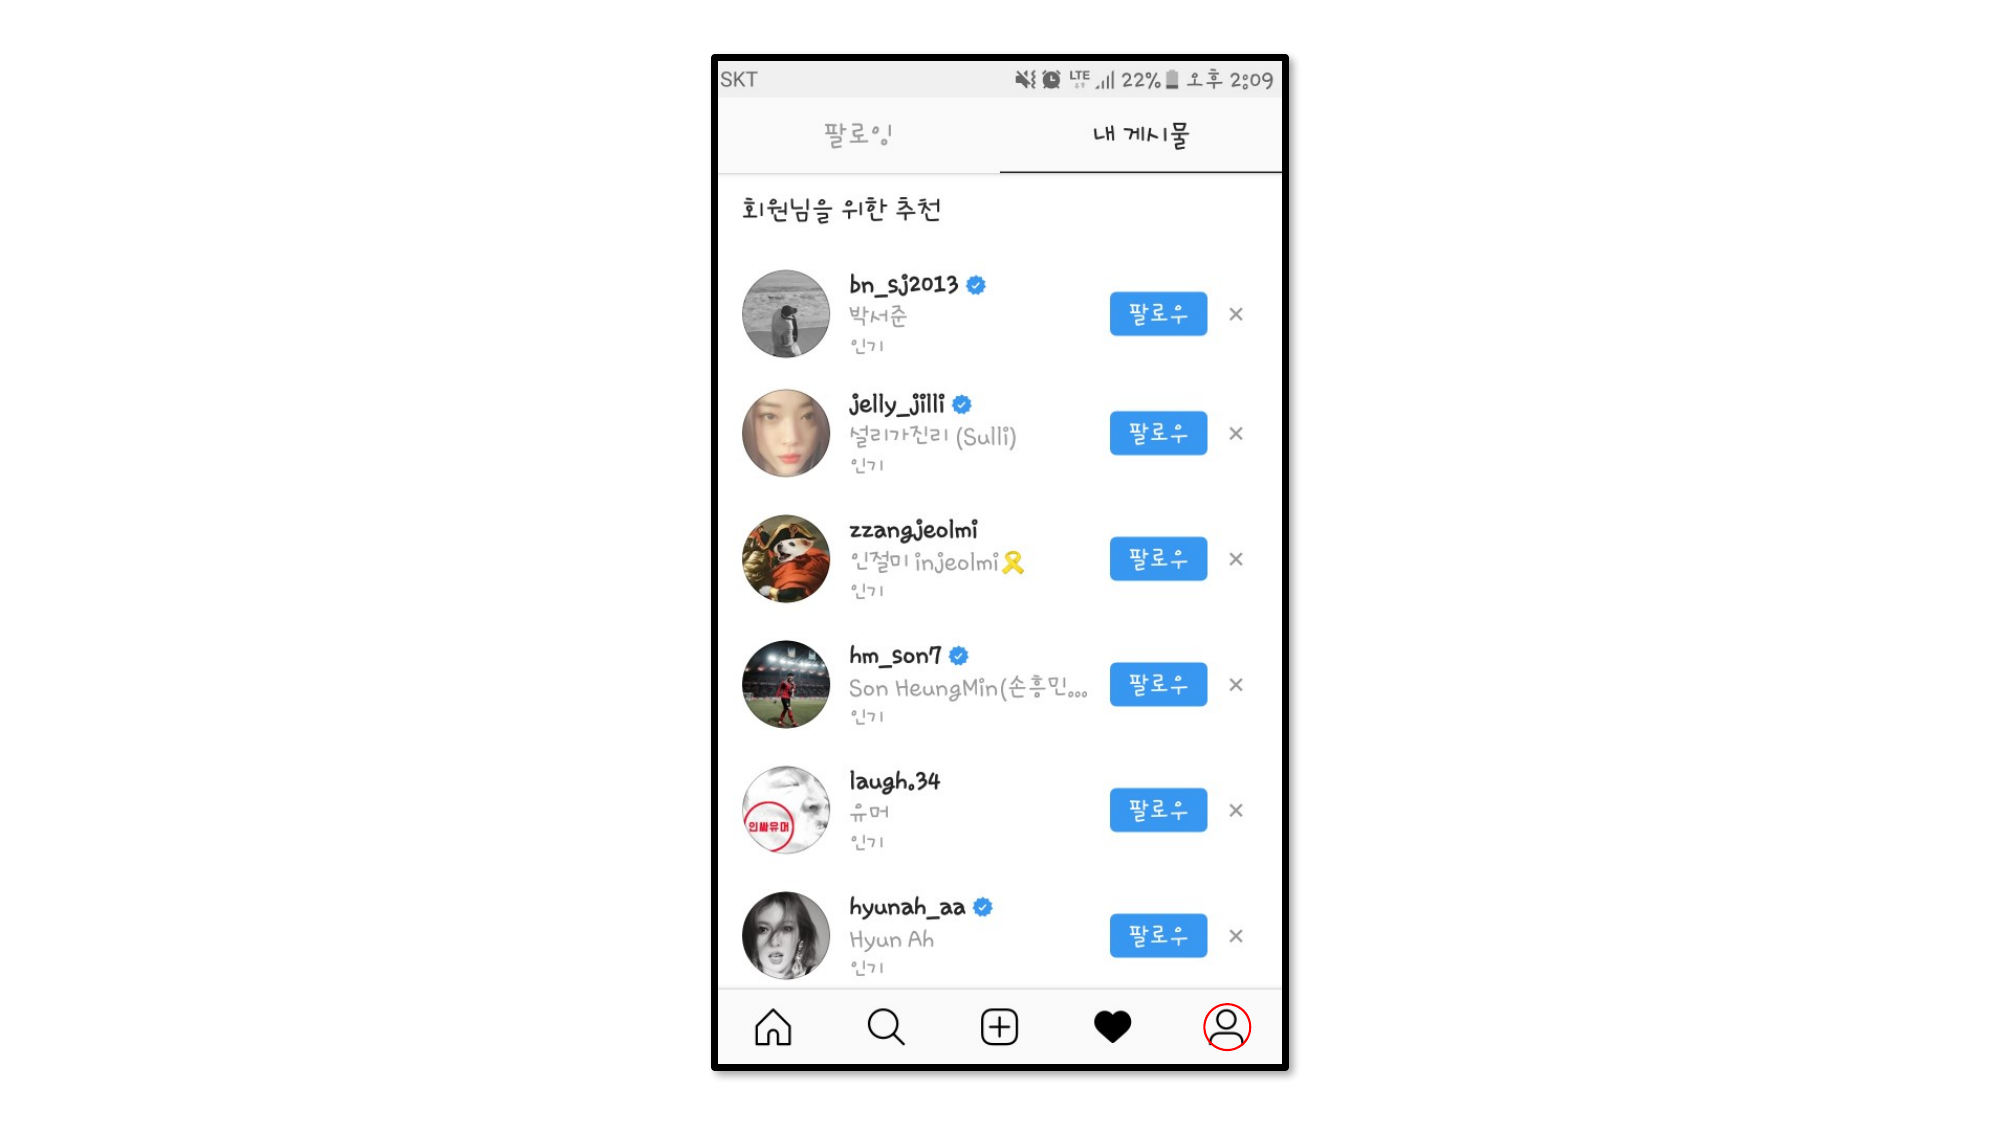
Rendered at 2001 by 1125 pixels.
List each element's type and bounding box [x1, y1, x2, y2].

picture [717, 60, 1283, 1065]
